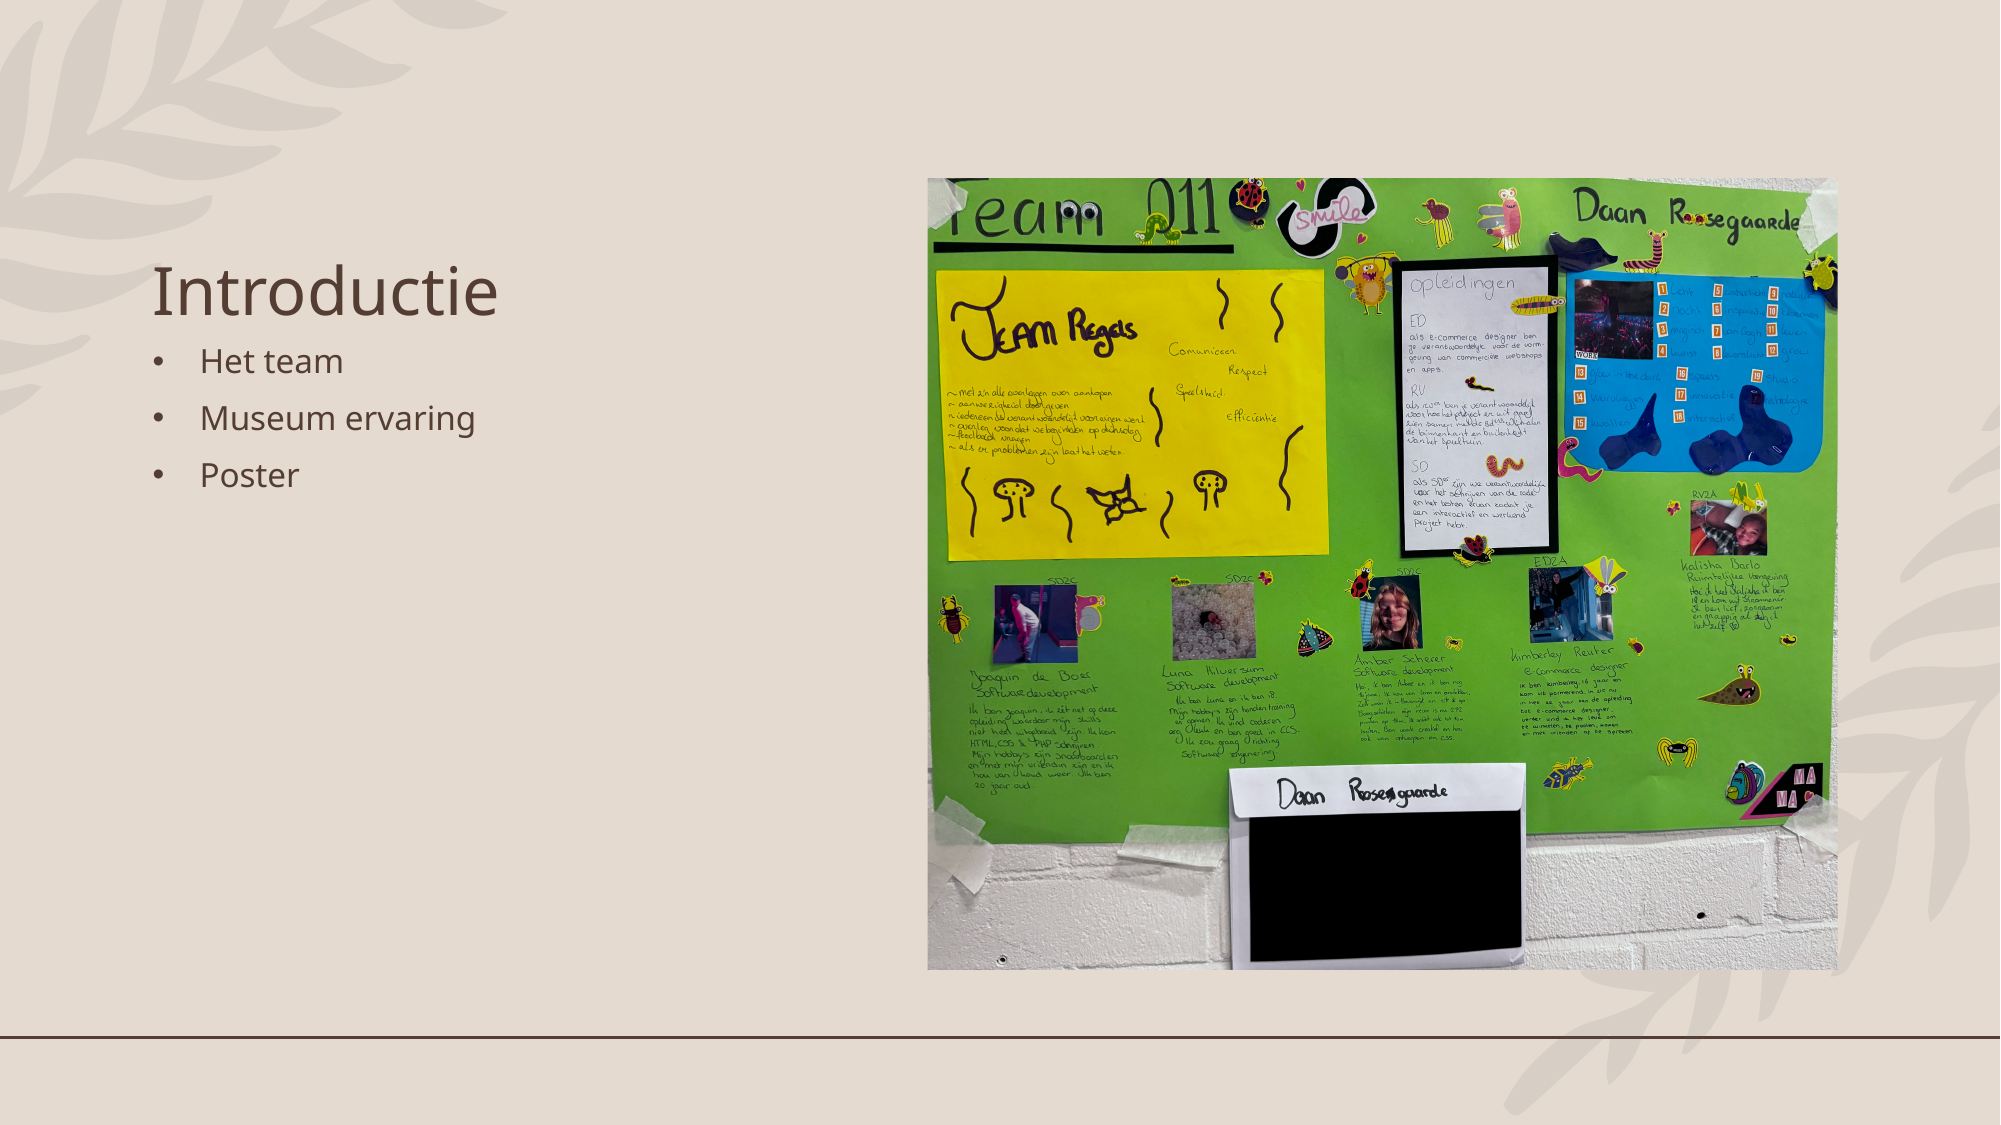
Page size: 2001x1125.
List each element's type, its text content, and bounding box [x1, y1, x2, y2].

list Het team Museum ervaring Poster [137, 337, 783, 963]
picture [927, 169, 1838, 970]
title Introductie [137, 75, 783, 337]
